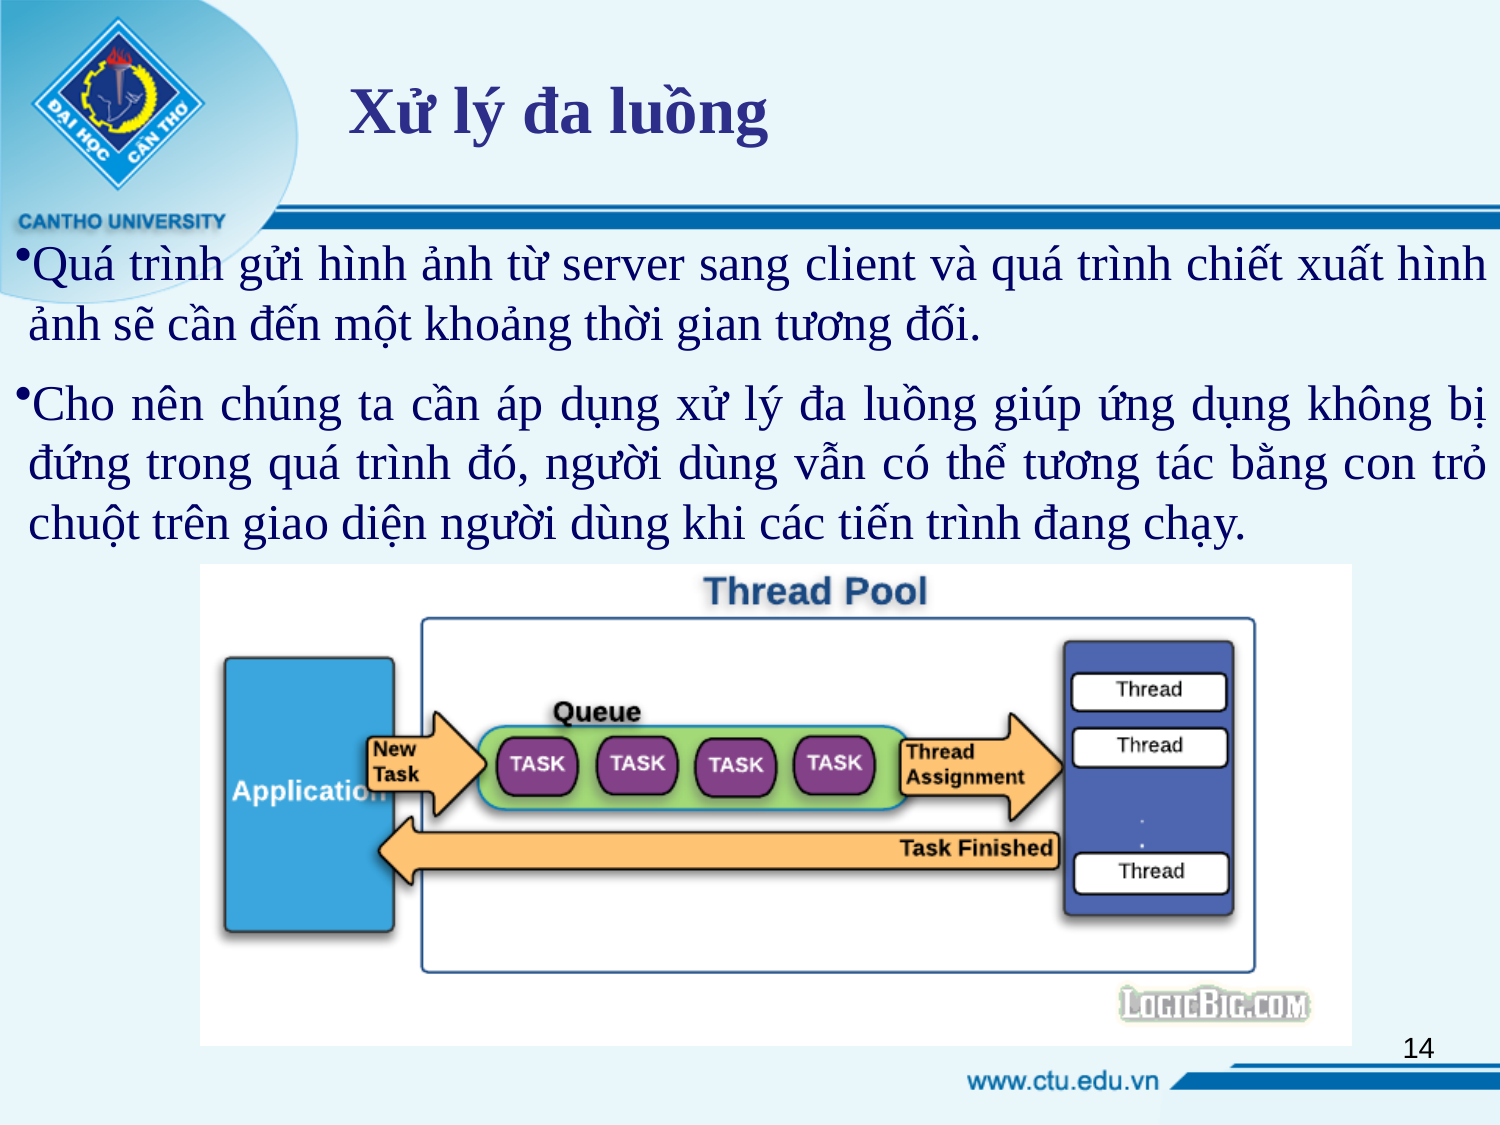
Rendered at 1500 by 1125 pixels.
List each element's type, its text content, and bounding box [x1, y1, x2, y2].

slide_number 14 [1099, 1021, 1451, 1113]
picture [0, 0, 1500, 1125]
list Quá trình gửi hình ảnh từ server sang client và quá trình chiết xuất hình ảnh sẽ cần đến một khoảng thời gian tương đối. Cho nên chúng ta cần áp dụng xử lý đa luồng giúp ứng dụng không bị đứng trong quá trình đó, người dùng vẫn có thể tương tác bằng con trỏ chuột trên giao diện người dùng khi các tiến trình đang chạy. [3, 224, 1500, 1125]
title Xử lý đa luồng [337, 30, 1081, 183]
picture [199, 564, 1352, 1046]
